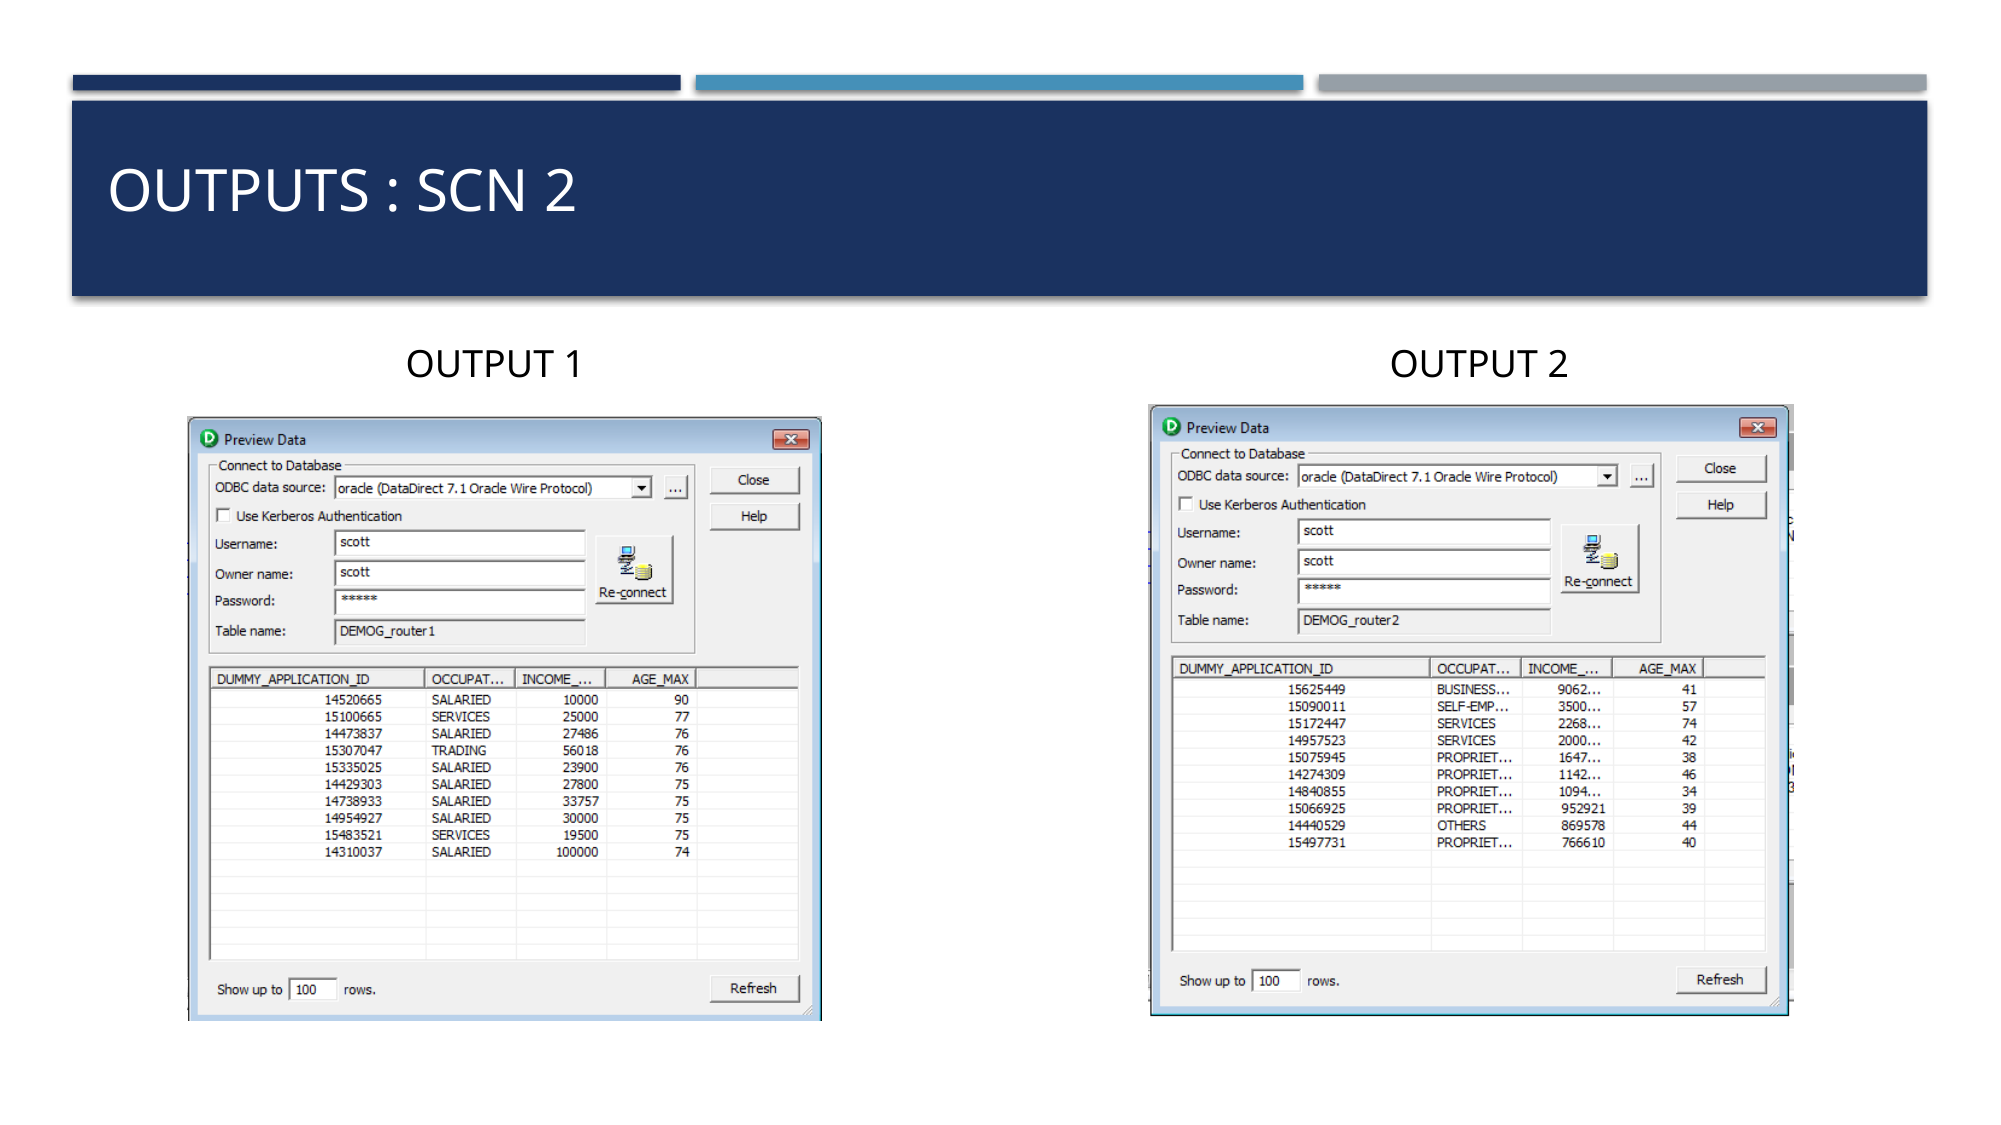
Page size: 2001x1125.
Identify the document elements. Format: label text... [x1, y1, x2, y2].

picture [1148, 404, 1794, 1021]
title OUTPUTS : SCN 2 [92, 143, 1902, 231]
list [186, 416, 823, 1021]
text_box OUTPUT 1 [390, 332, 750, 393]
text_box OUTPUT 2 [1374, 332, 1735, 393]
